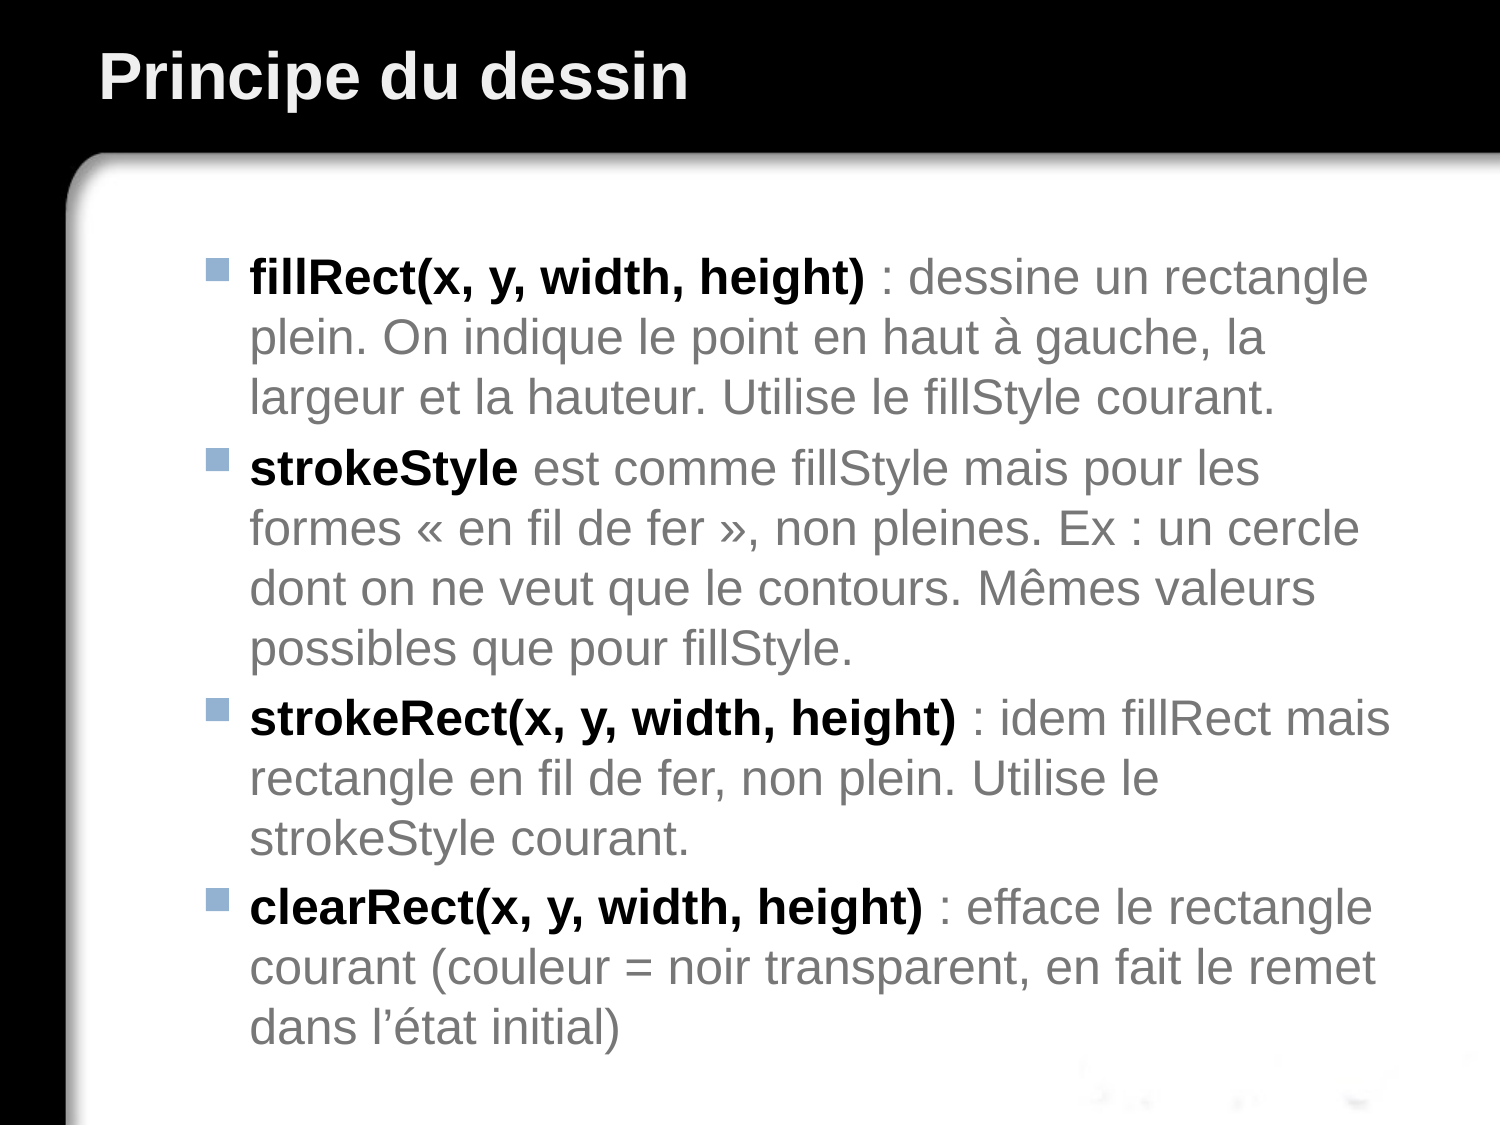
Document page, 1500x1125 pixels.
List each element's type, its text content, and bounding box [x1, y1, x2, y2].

title Principe du dessin [83, 28, 1472, 117]
picture [0, 0, 1500, 1125]
list fillRect(x, y, width, height) : dessine un rectangle plein. On indique le point en haut à gauche, la largeur et la hauteur. Utilise le fillStyle courant. strokeStyle est comme fillStyle mais pour les formes « en fil de fer », non pleines. Ex : un cercle dont on ne veut que le contours. Mêmes valeurs possibles que pour fillStyle. strokeRect(x, y, width, height) : idem fillRect mais rectangle en fil de fer, non plein. Utilise le strokeStyle courant. clearRect(x, y, width, height) : efface le rectangle courant (couleur = noir transparent, en fait le remet dans l’état initial) [112, 237, 1426, 1013]
